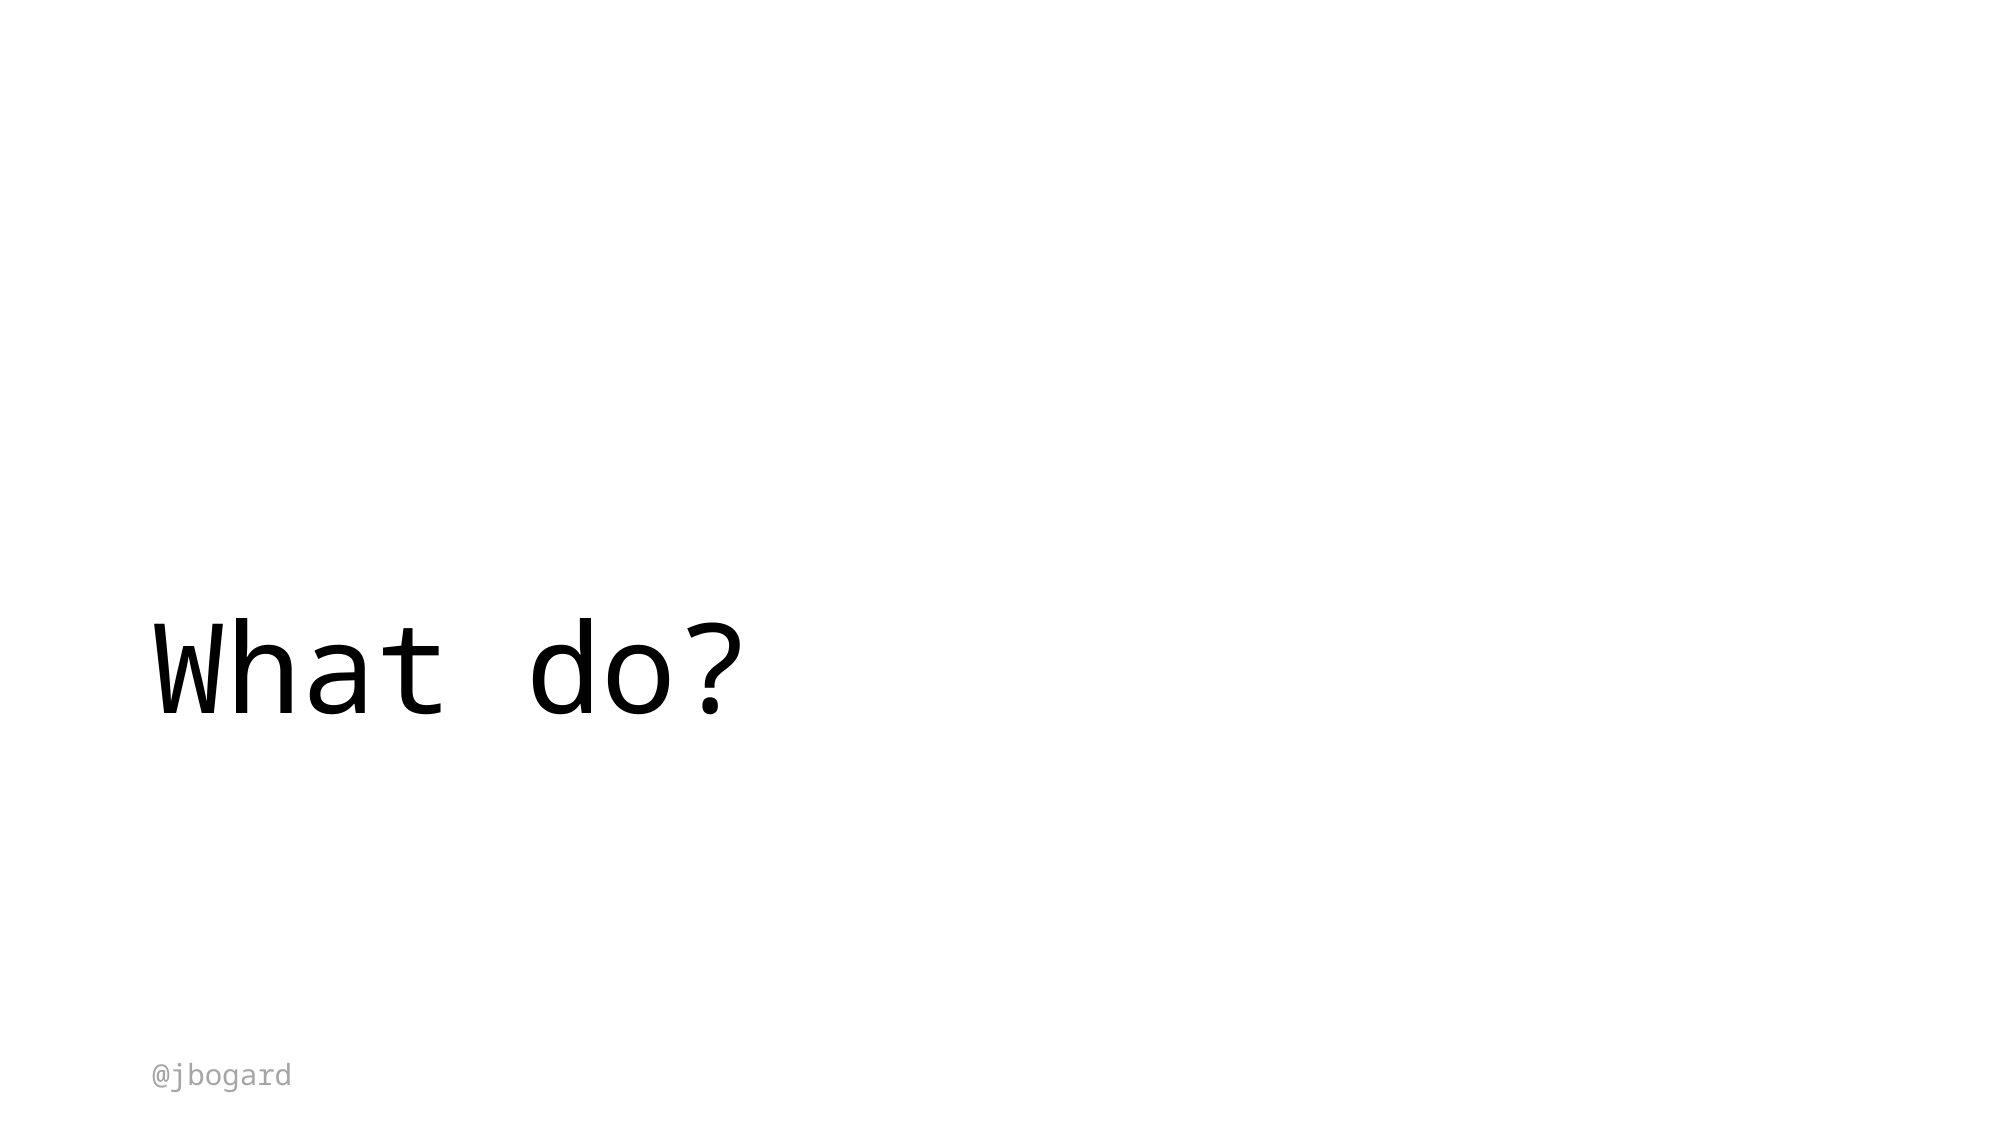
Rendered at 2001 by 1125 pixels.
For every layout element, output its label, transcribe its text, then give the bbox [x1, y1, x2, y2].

title What do? [136, 280, 1862, 749]
